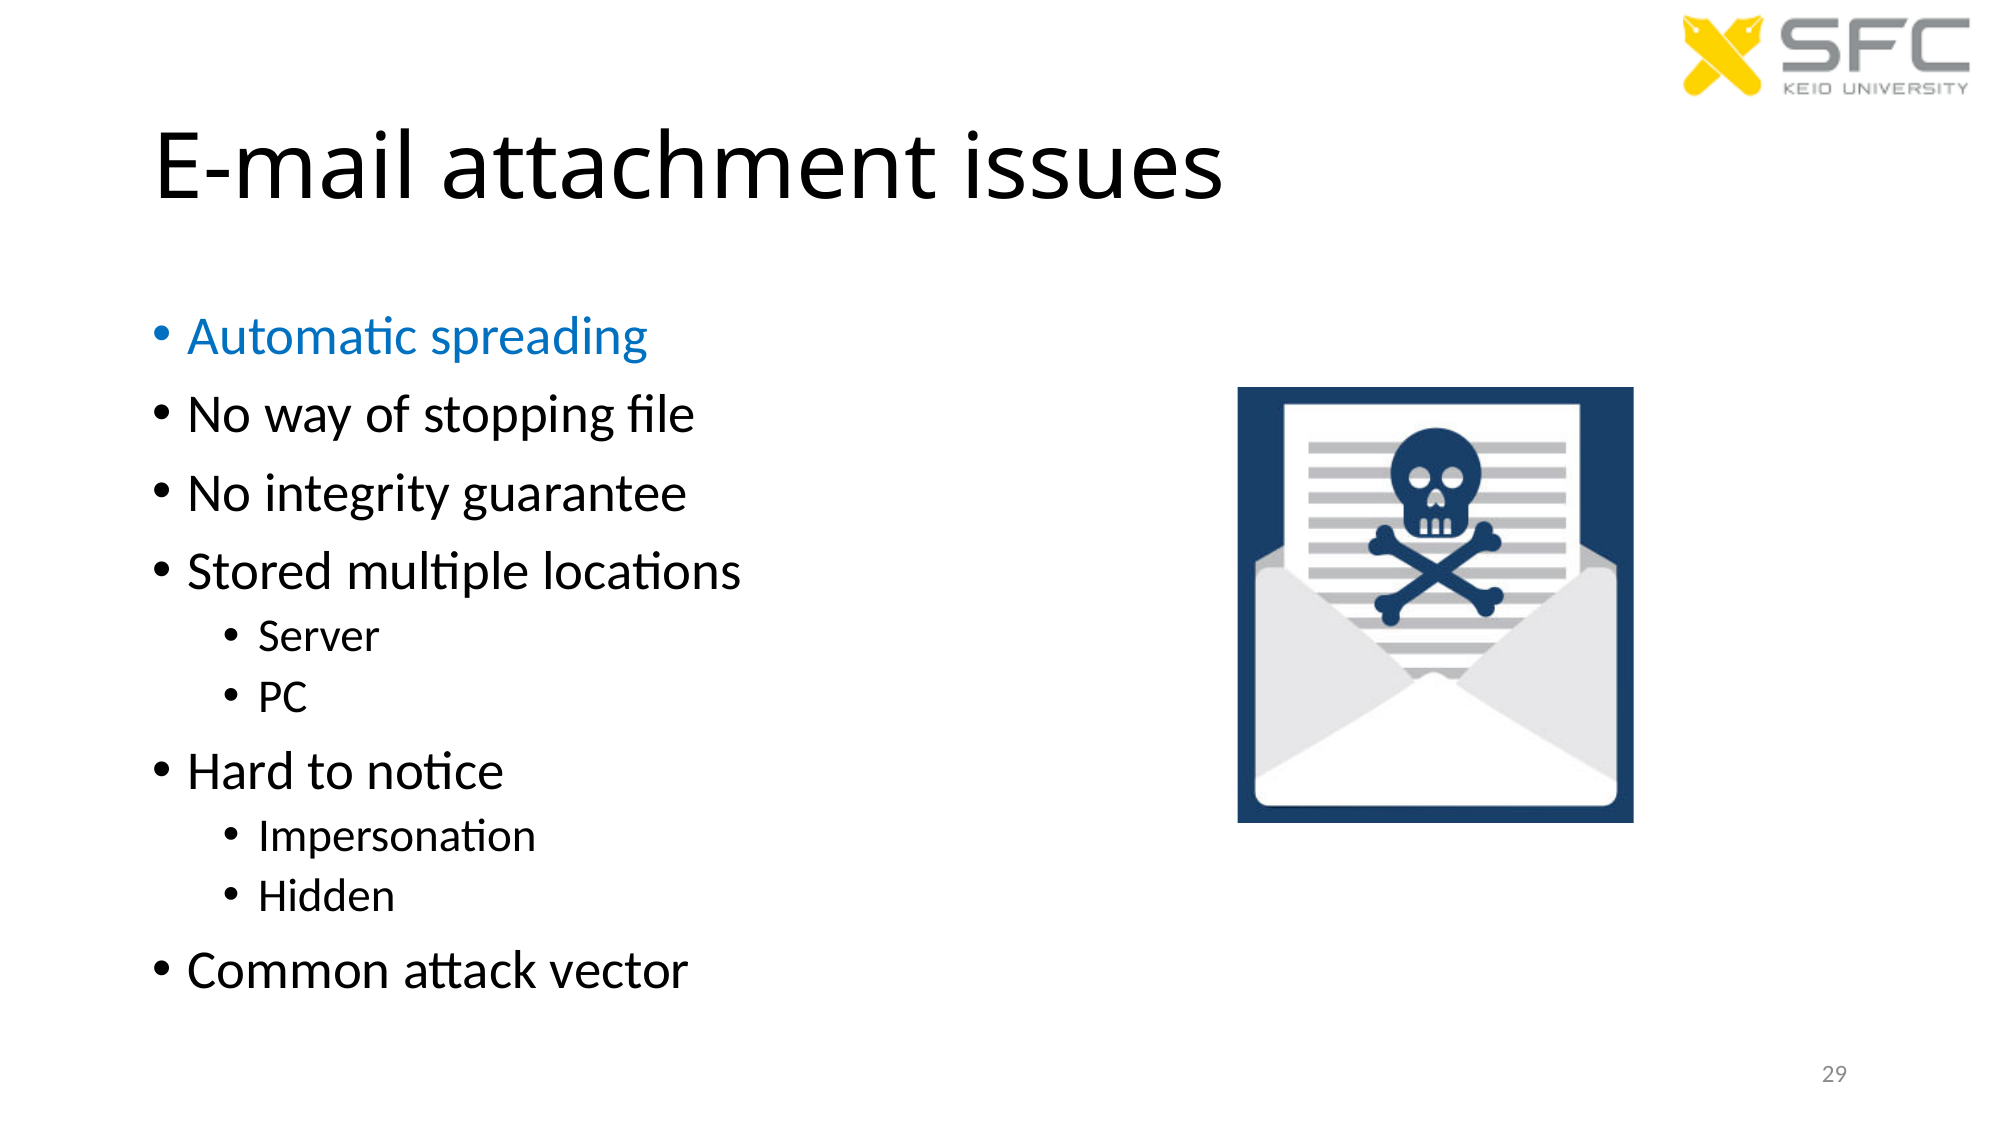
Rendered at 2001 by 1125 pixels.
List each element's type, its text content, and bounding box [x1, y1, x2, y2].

list Automatic spreading No way of stopping file No integrity guarantee Stored multiple locations Server PC Hard to notice Impersonation Hidden Common attack vector [137, 299, 1863, 1014]
slide_number 29 [1412, 1042, 1863, 1103]
title E-mail attachment issues [137, 59, 1863, 278]
picture [1237, 387, 1634, 823]
picture [1683, 11, 1982, 104]
